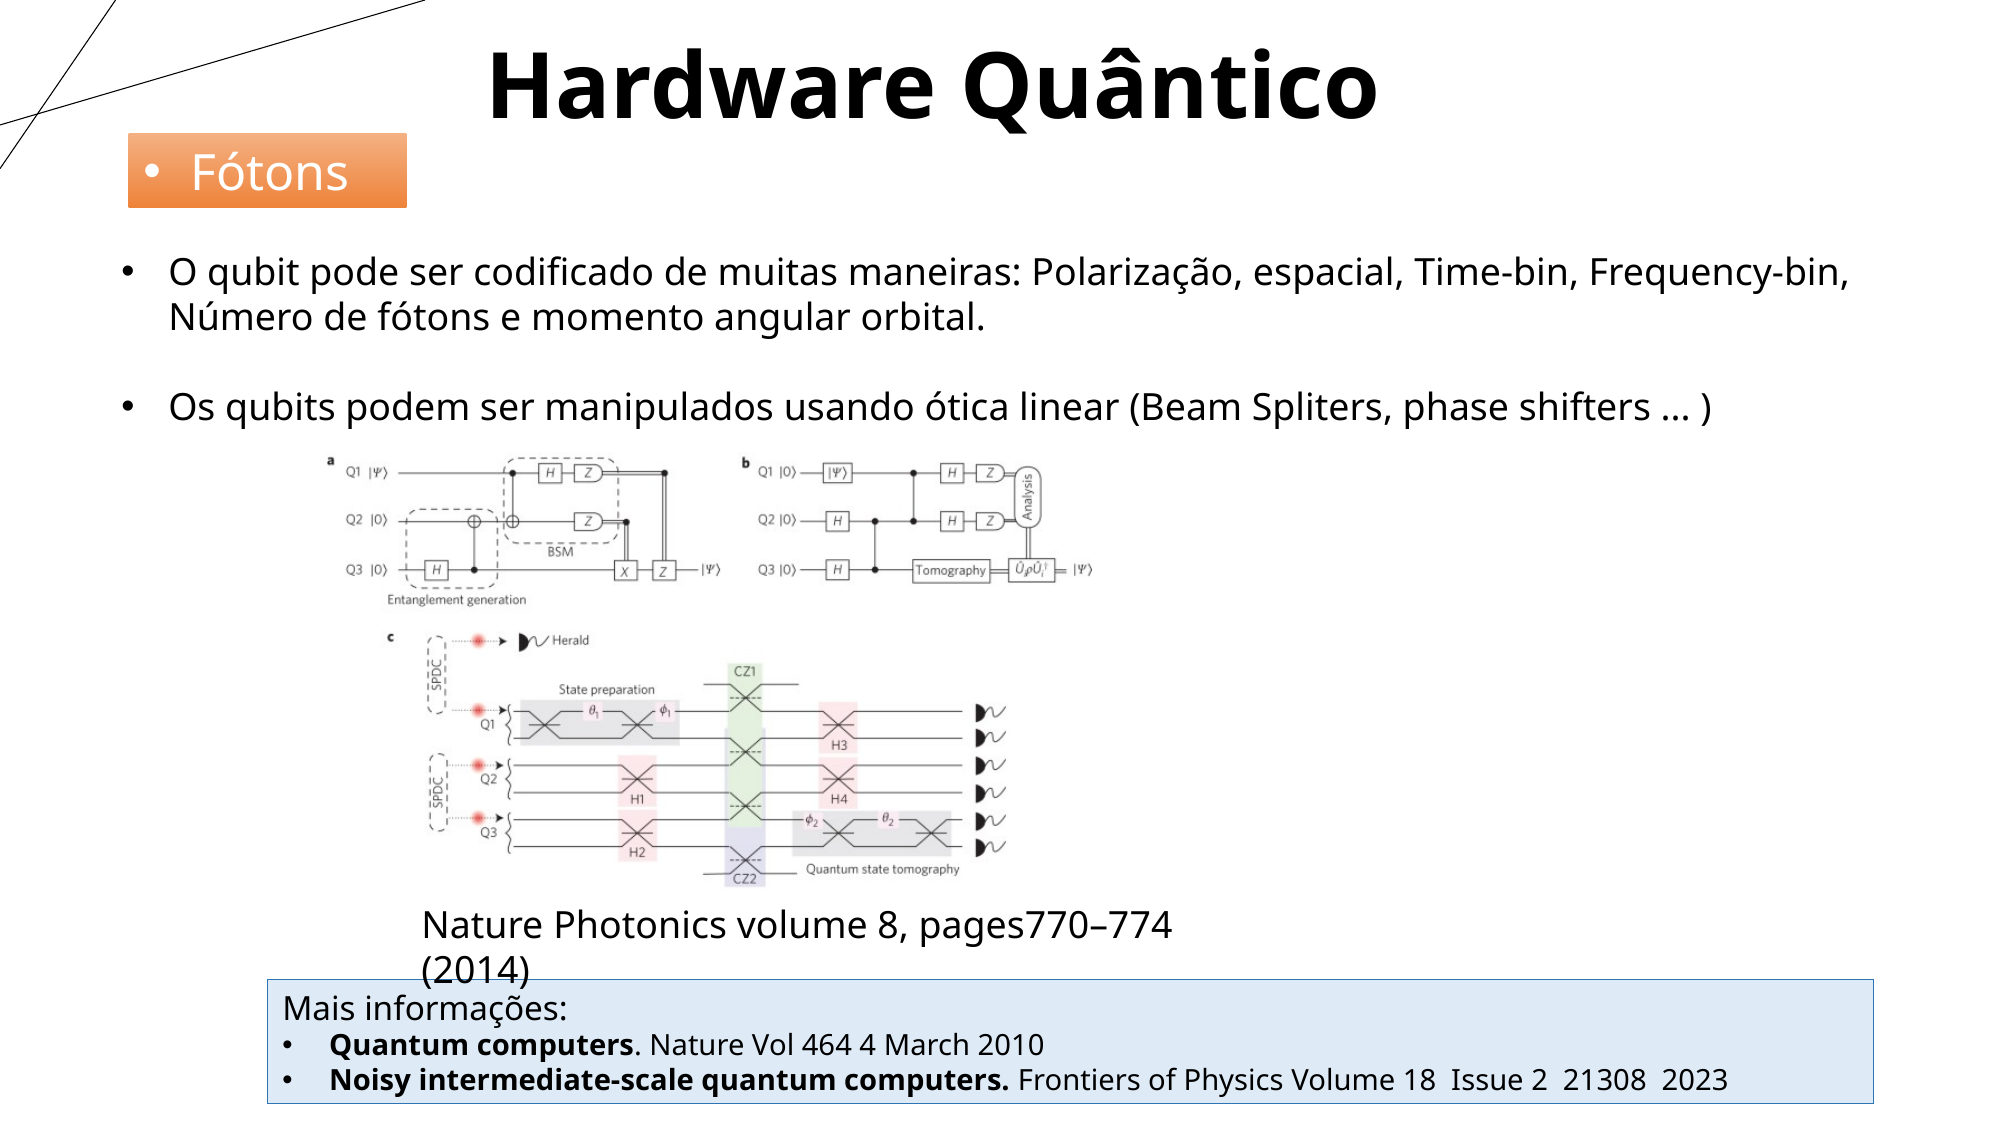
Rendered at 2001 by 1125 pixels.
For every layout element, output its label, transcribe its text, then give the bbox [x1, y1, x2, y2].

text_box Mais informações: Quantum computers. Nature Vol 464 4 March 2010 Noisy intermediate-scale quantum computers. Frontiers of Physics Volume 18 Issue 2 21308 2023 [267, 979, 1874, 1104]
text_box Hardware Quântico [470, 19, 1508, 145]
text_box O qubit pode ser codificado de muitas maneiras: Polarização, espacial, Time-bin, Frequency-bin, Número de fótons e momento angular orbital. Os qubits podem ser manipulados usando ótica linear (Beam Spliters, phase shifters ... ) [31, 240, 1903, 481]
text_box Fótons [128, 133, 407, 208]
picture [327, 452, 1092, 894]
text_box Nature Photonics volume 8, pages770–774 (2014) [406, 893, 1237, 999]
